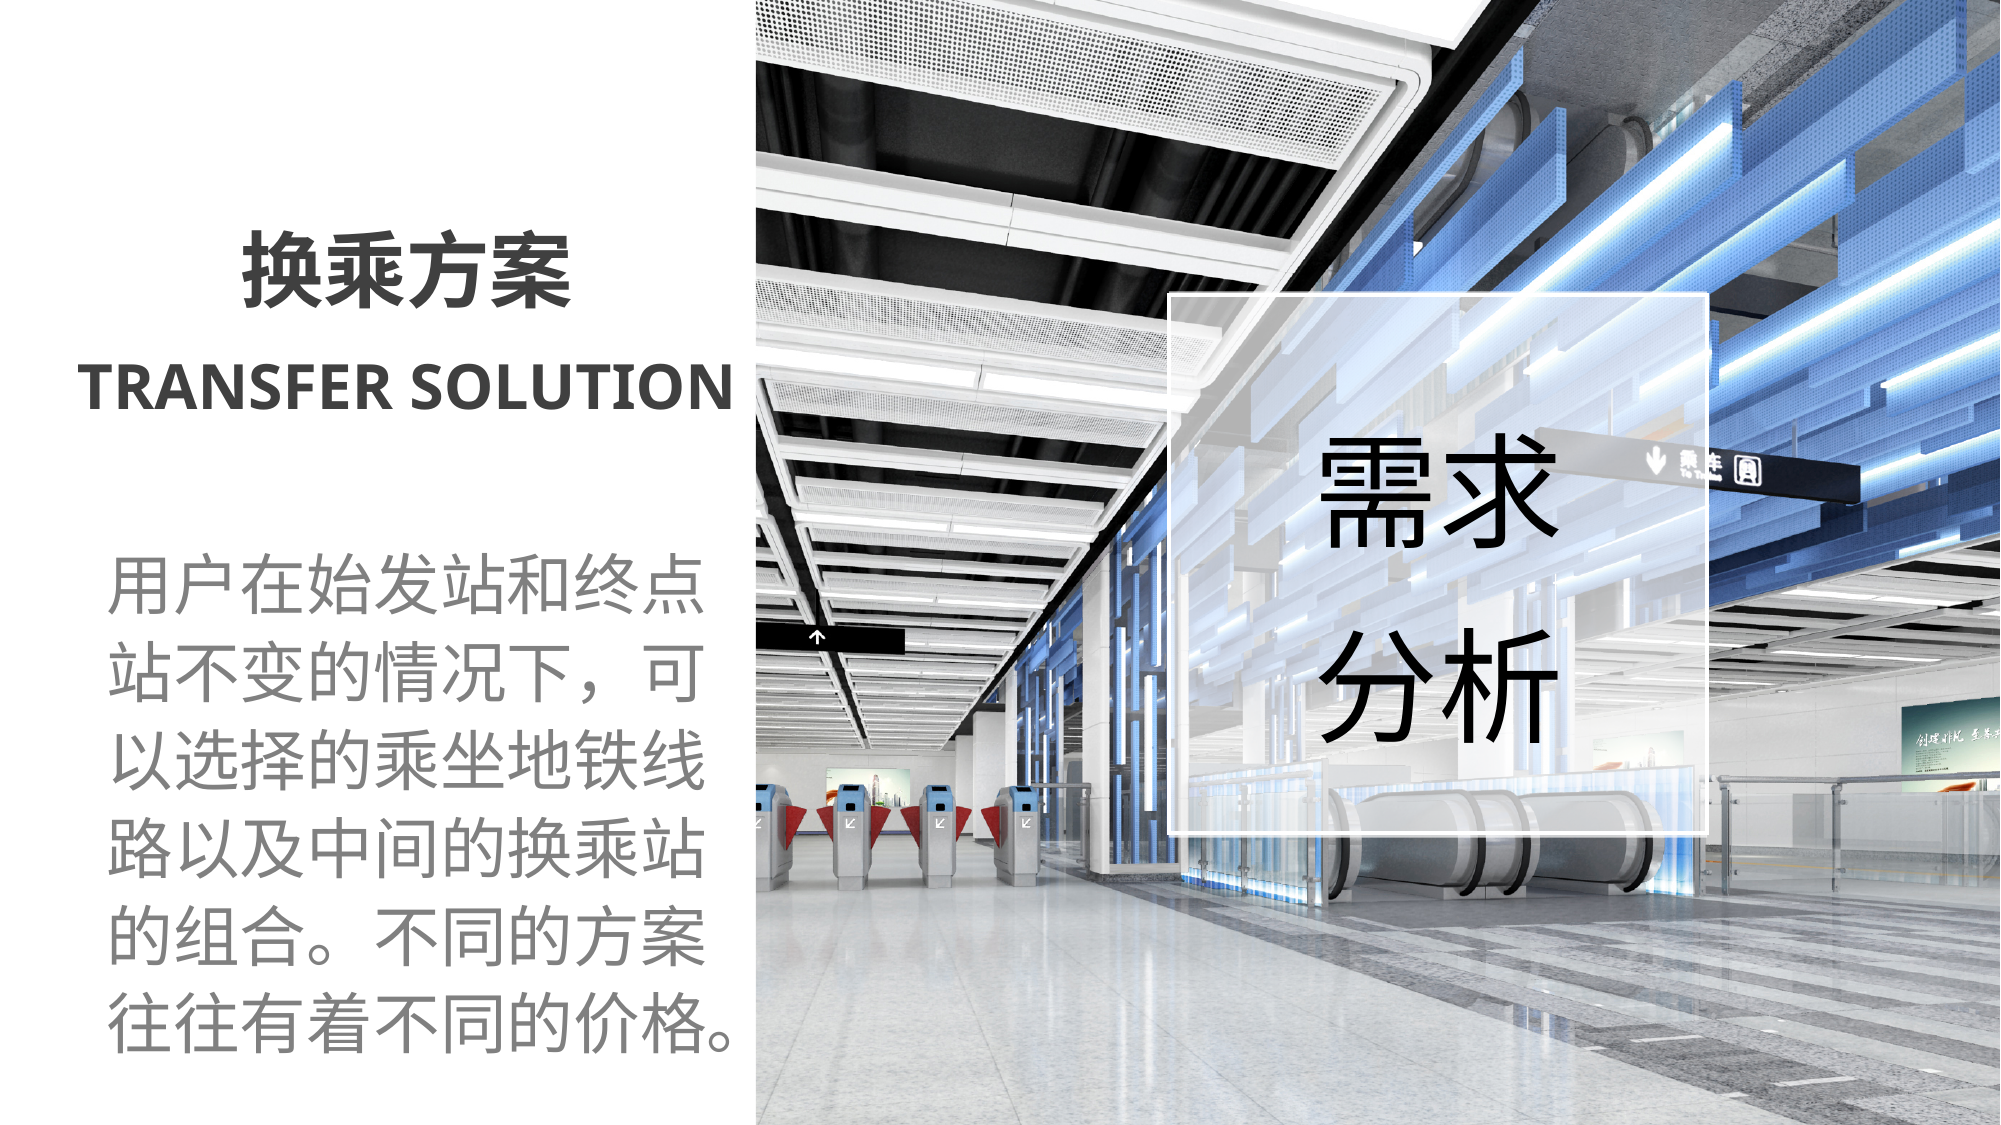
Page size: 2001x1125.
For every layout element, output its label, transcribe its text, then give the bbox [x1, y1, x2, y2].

text_box 用户在始发站和终点站不变的情况下，可以选择的乘坐地铁线路以及中间的换乘站的组合。不同的方案往往有着不同的价格。 [83, 527, 730, 1070]
picture [755, 0, 2000, 1125]
title 换乘方案 [238, 159, 576, 348]
text_box TRANSFER SOLUTION [49, 332, 755, 430]
